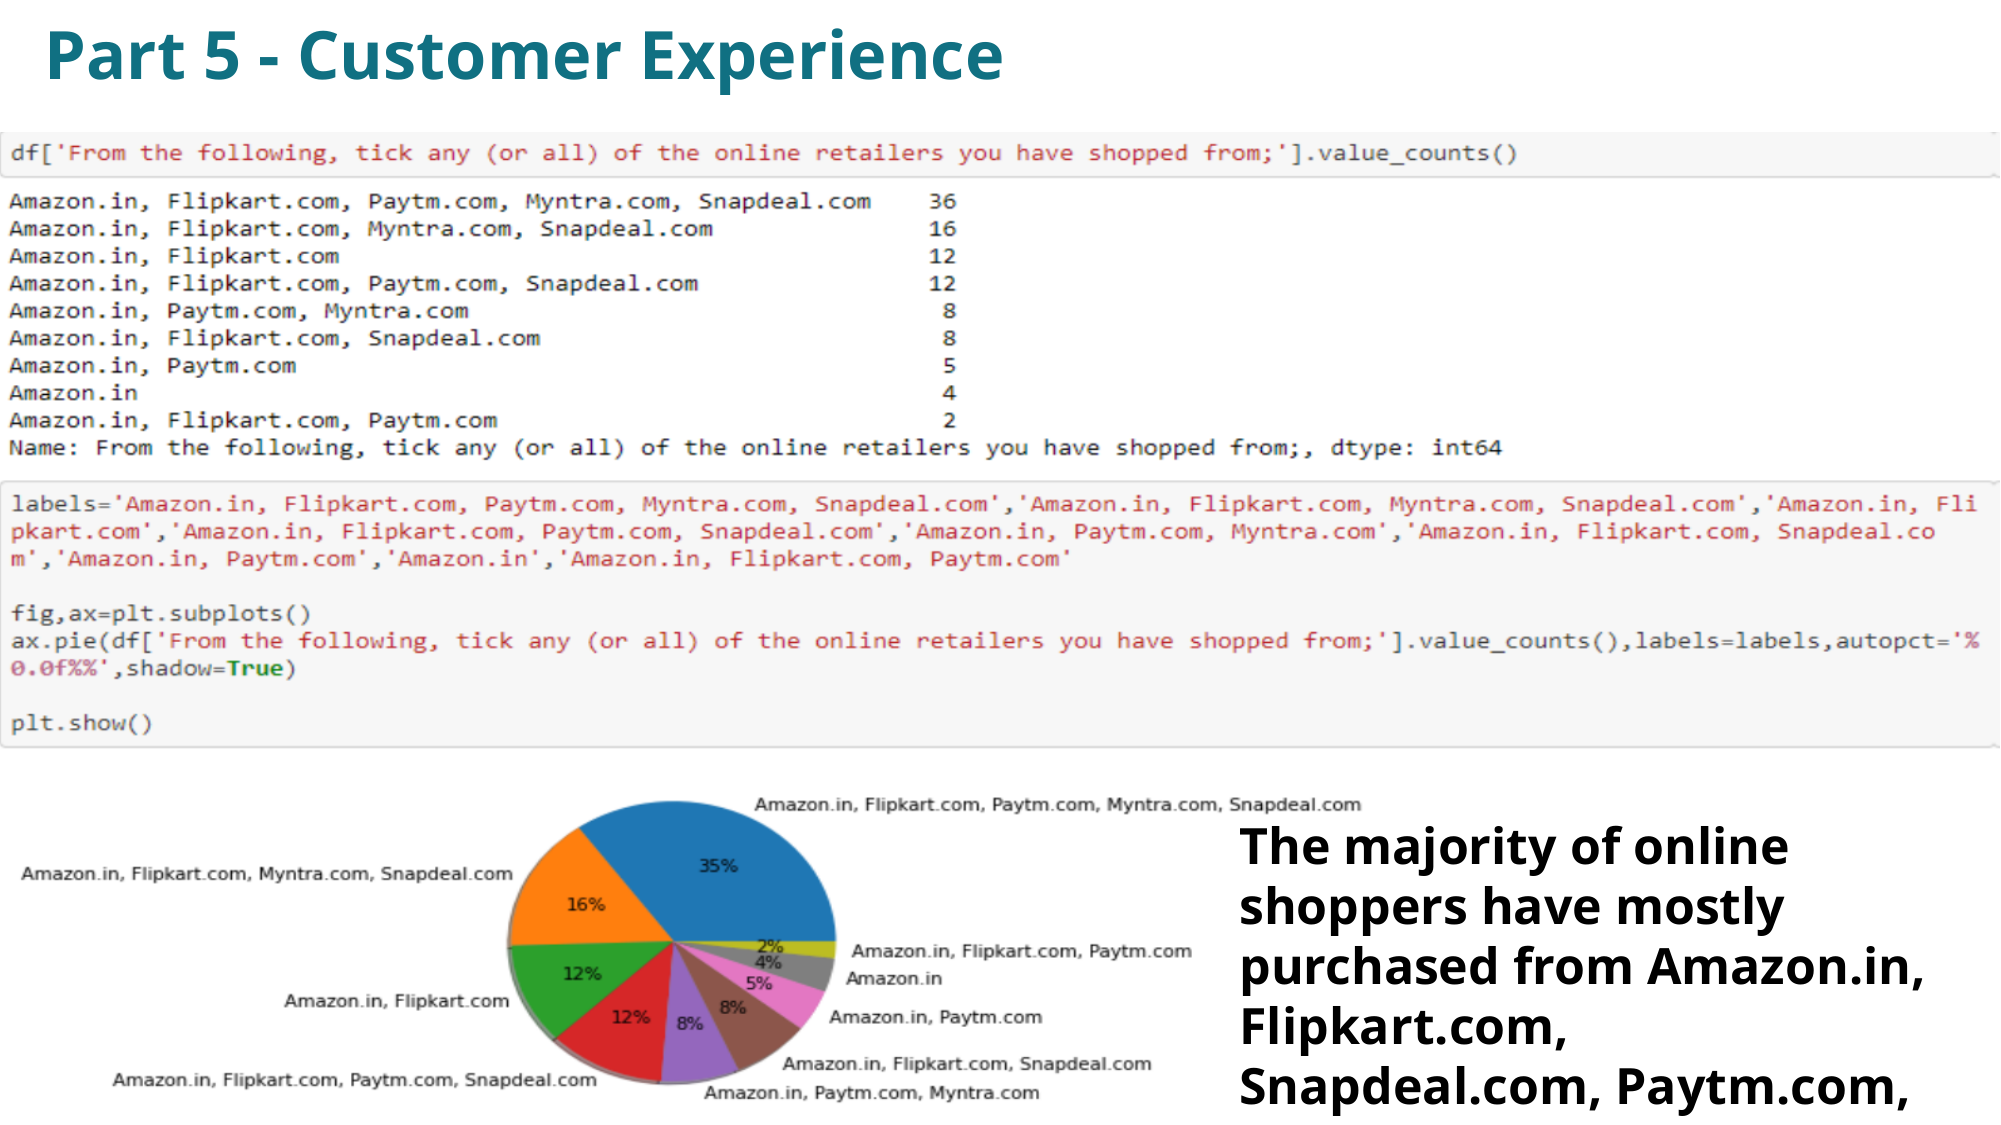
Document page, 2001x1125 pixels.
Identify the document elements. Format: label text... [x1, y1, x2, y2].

title Part 5 - Customer Experience [29, 0, 1378, 117]
picture [0, 132, 2000, 1125]
